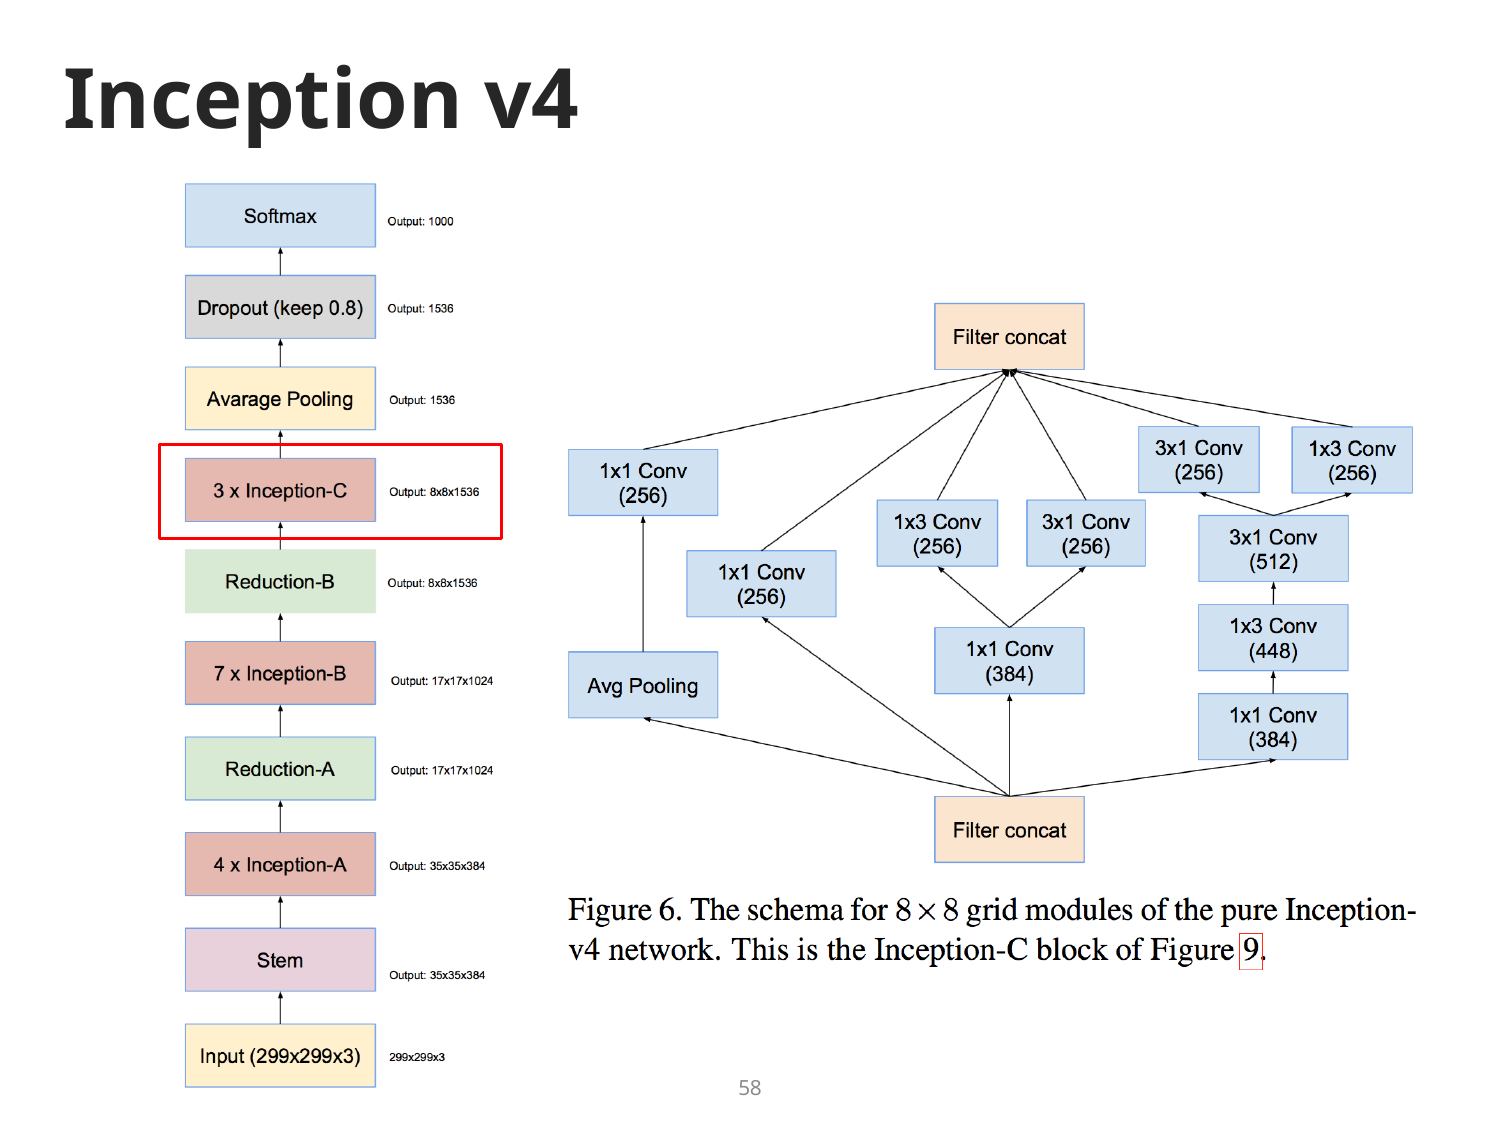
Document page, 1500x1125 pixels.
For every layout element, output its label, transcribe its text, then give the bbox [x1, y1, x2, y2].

slide_number 58 [575, 1058, 925, 1119]
picture [548, 286, 1436, 988]
text_box [157, 442, 165, 541]
title Inception v4 [48, 41, 1456, 149]
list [170, 160, 503, 1104]
